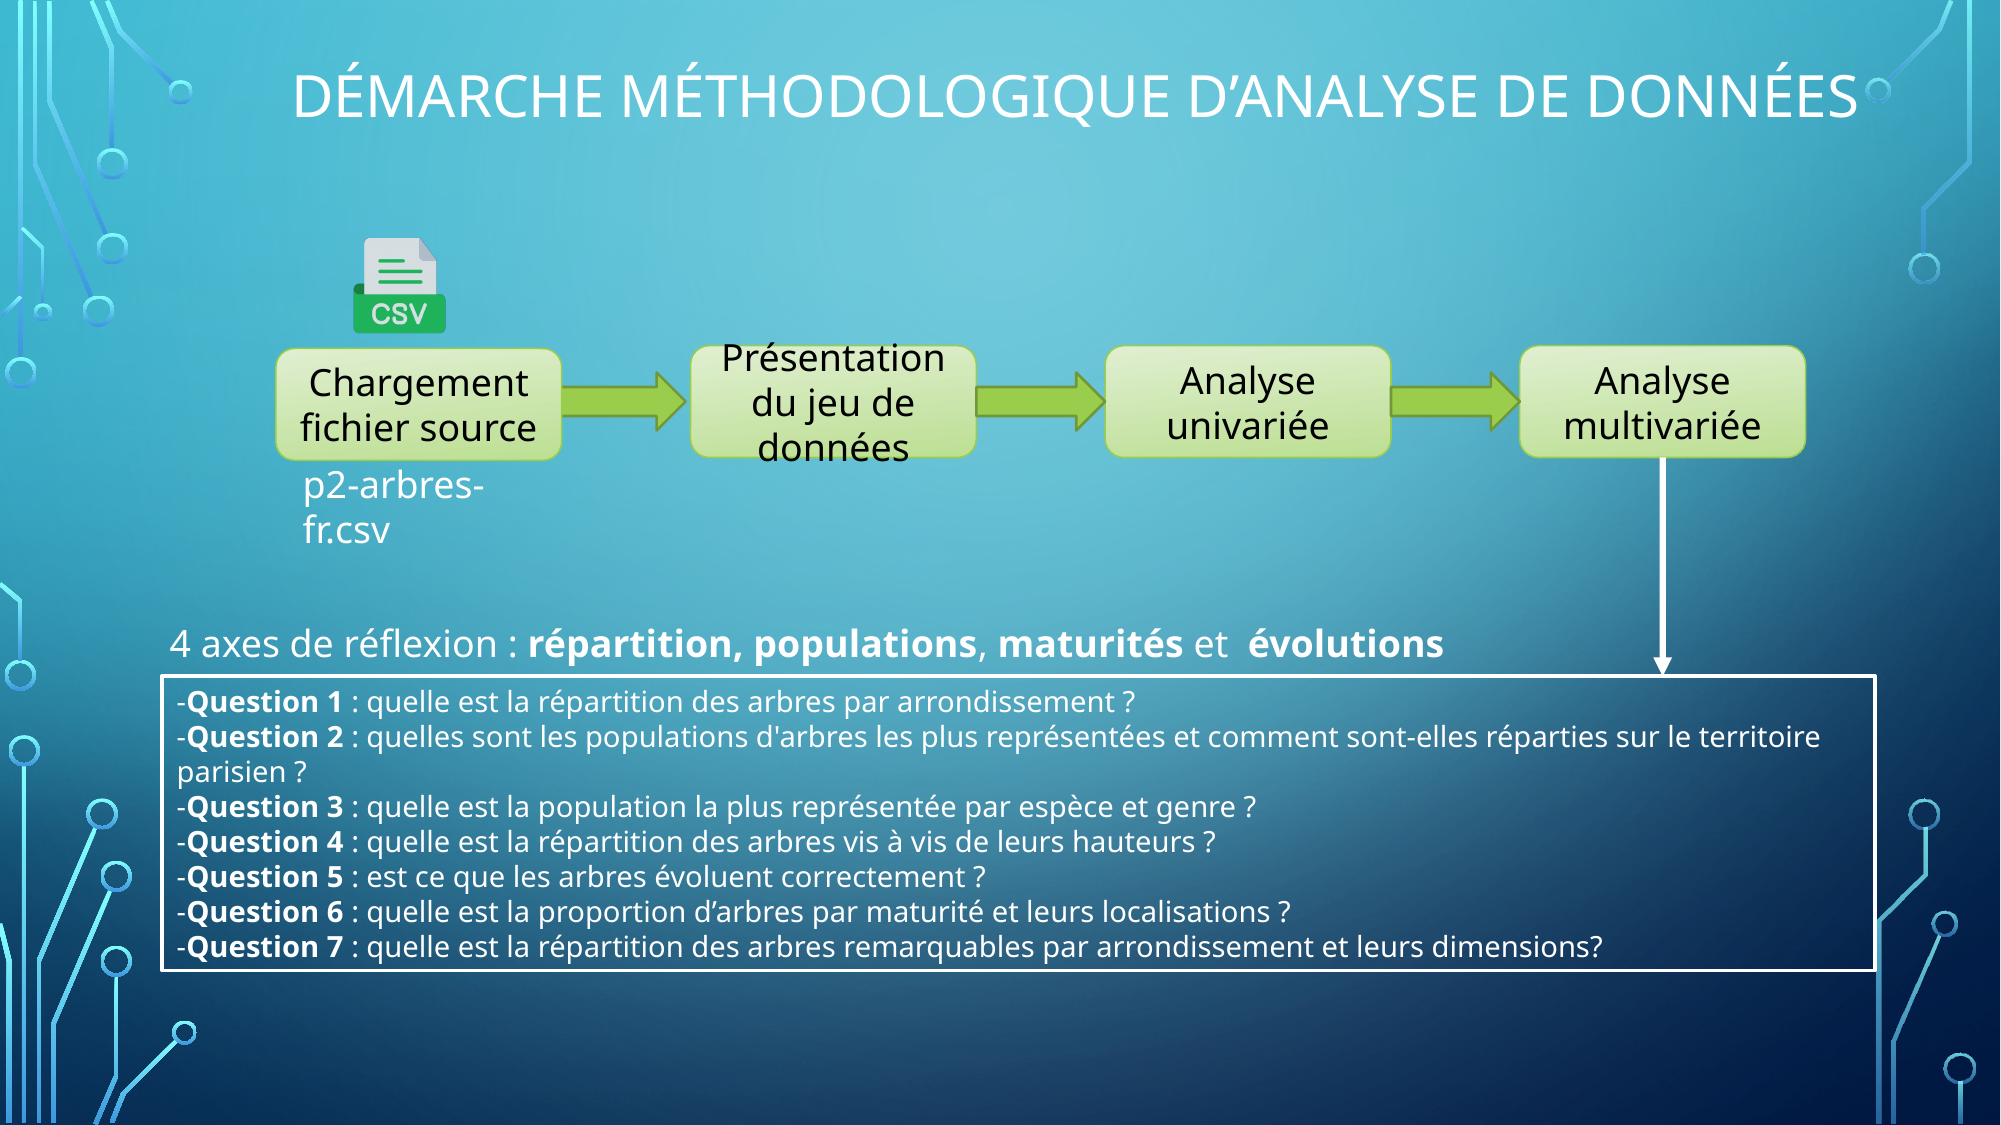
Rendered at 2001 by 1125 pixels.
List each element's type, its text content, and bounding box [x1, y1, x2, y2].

text_box Analyse multivariée [1518, 344, 1807, 459]
text_box Présentation du jeu de données [689, 344, 978, 459]
text_box 4 axes de réflexion : répartition, populations, maturités et évolutions [154, 612, 1464, 673]
picture [343, 229, 456, 342]
text_box p2-arbres-fr.csv [287, 454, 562, 559]
title Démarche méthodologique d’analyse de données [275, 9, 2000, 187]
text_box [975, 371, 1107, 432]
text_box [1389, 371, 1521, 432]
text_box -Question 1 : quelle est la répartition des arbres par arrondissement ? -Question 2 : quelles sont les populations d'arbres les plus représentées et comment sont-elles réparties sur le territoire parisien ? -Question 3 : quelle est la population la plus représentée par espèce et genre ? -Question 4 : quelle est la répartition des arbres vis à vis de leurs hauteurs ? -Question 5 : est ce que les arbres évoluent correctement ? -Question 6 : quelle est la proportion d’arbres par maturité et leurs localisations ? -Question 7 : quelle est la répartition des arbres remarquables par arrondissement et leurs dimensions? [161, 676, 1875, 971]
text_box [563, 371, 687, 432]
text_box Chargement fichier source [275, 347, 563, 462]
text_box Analyse univariée [1104, 344, 1392, 459]
